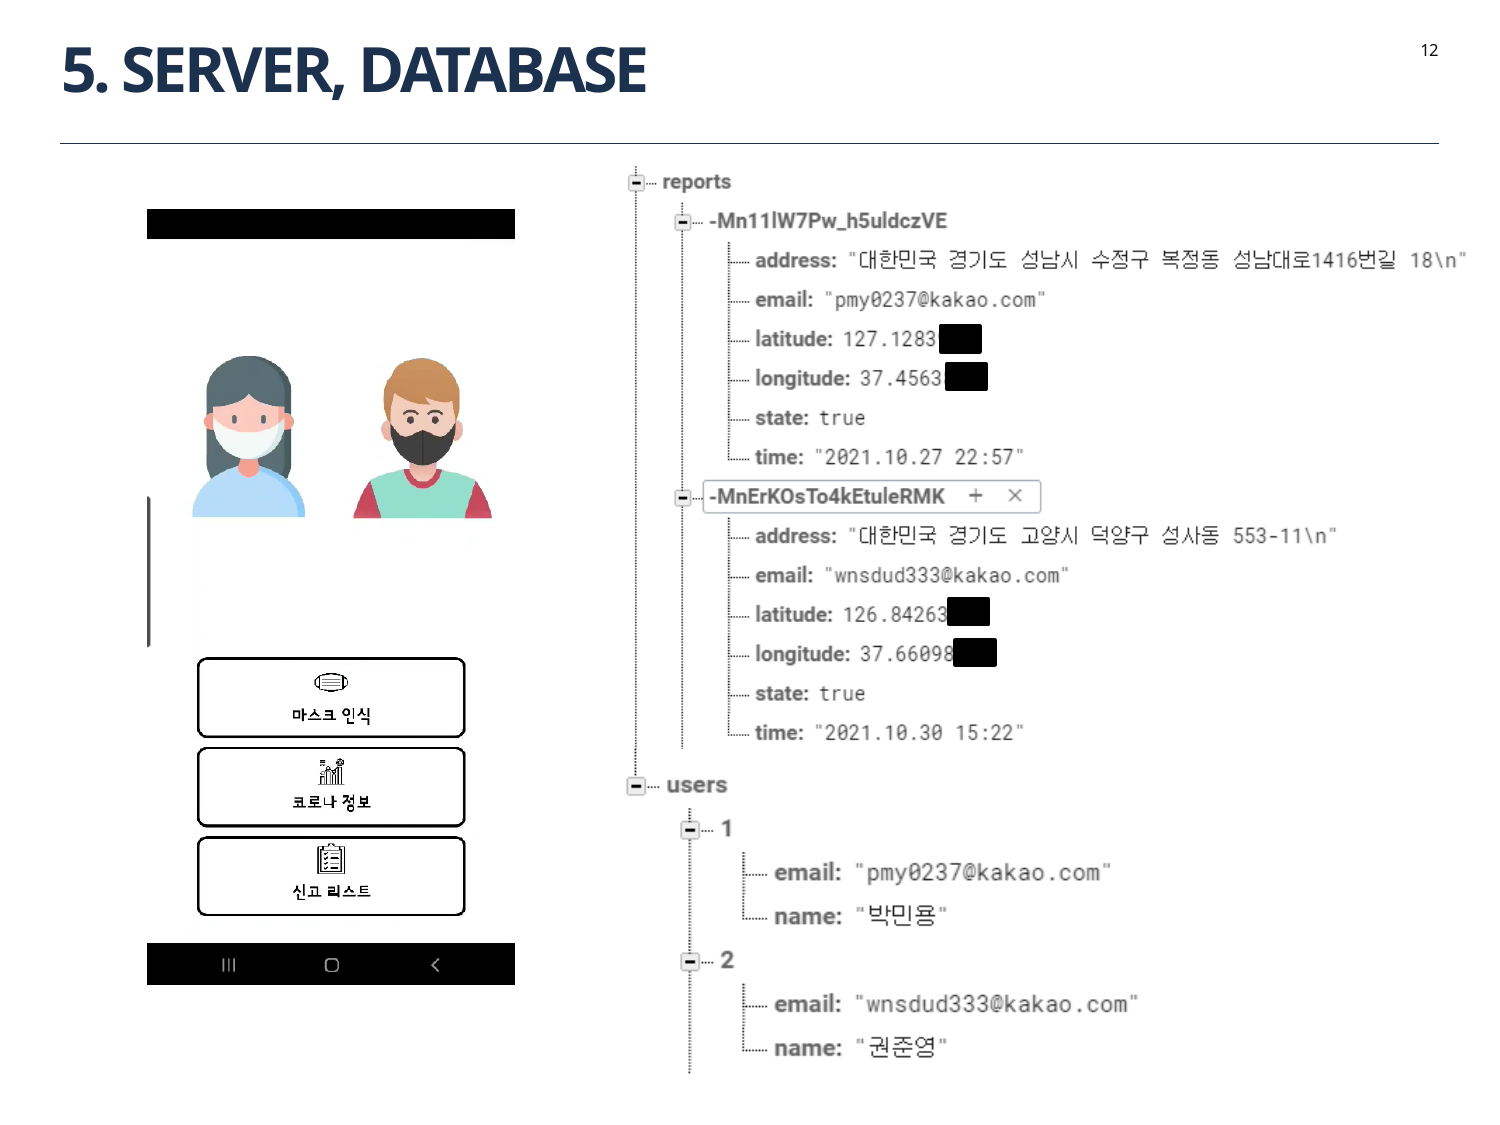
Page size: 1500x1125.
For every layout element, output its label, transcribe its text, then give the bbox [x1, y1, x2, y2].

text_box 12 [1193, 32, 1454, 70]
title 5. SERVER, DATABASE [46, 19, 857, 115]
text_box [146, 208, 516, 986]
picture [599, 164, 1493, 1075]
